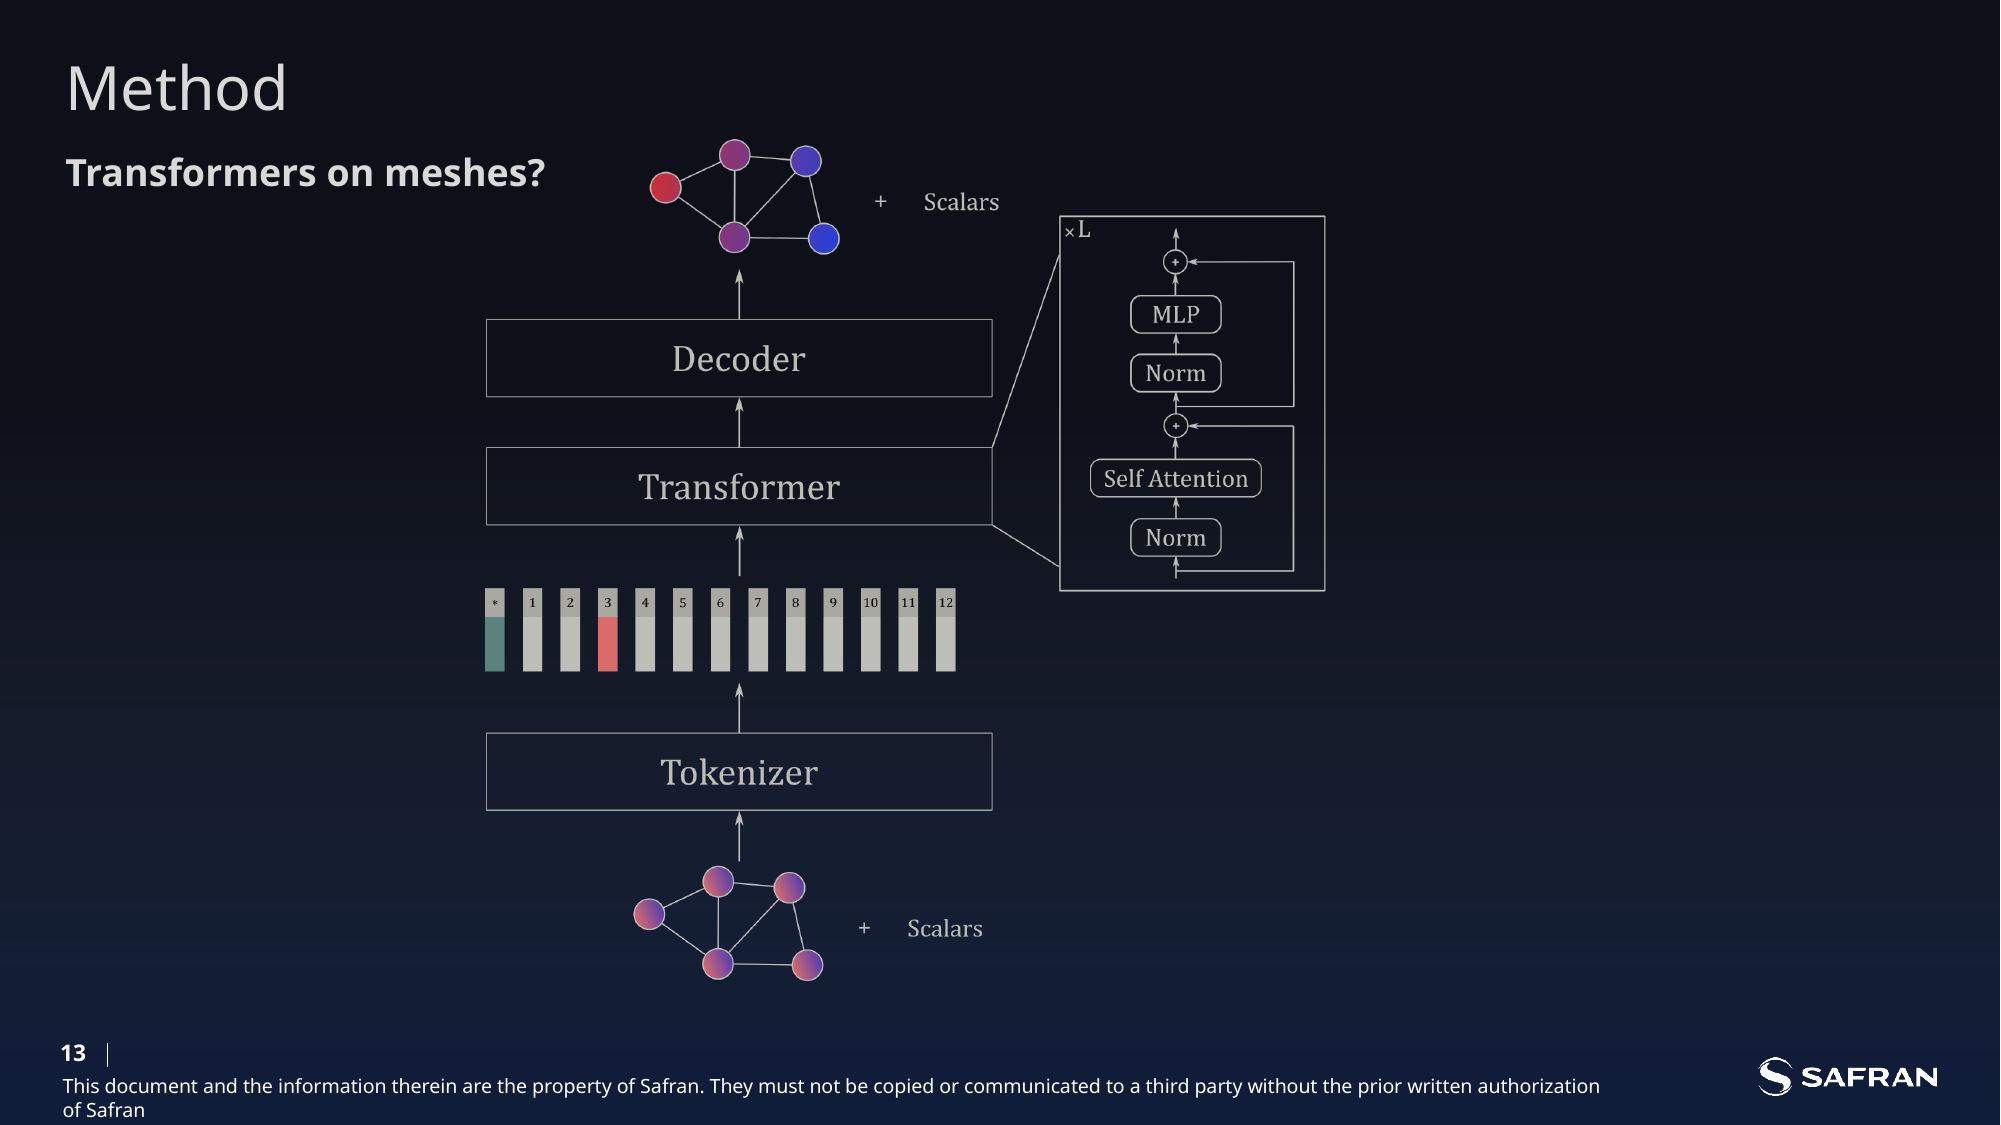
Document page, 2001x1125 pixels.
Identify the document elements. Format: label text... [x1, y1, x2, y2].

slide_number 13 [28, 1032, 102, 1076]
picture [485, 139, 1502, 1027]
text_box Method [50, 42, 1937, 140]
text_box Transformers on meshes? [50, 157, 480, 202]
